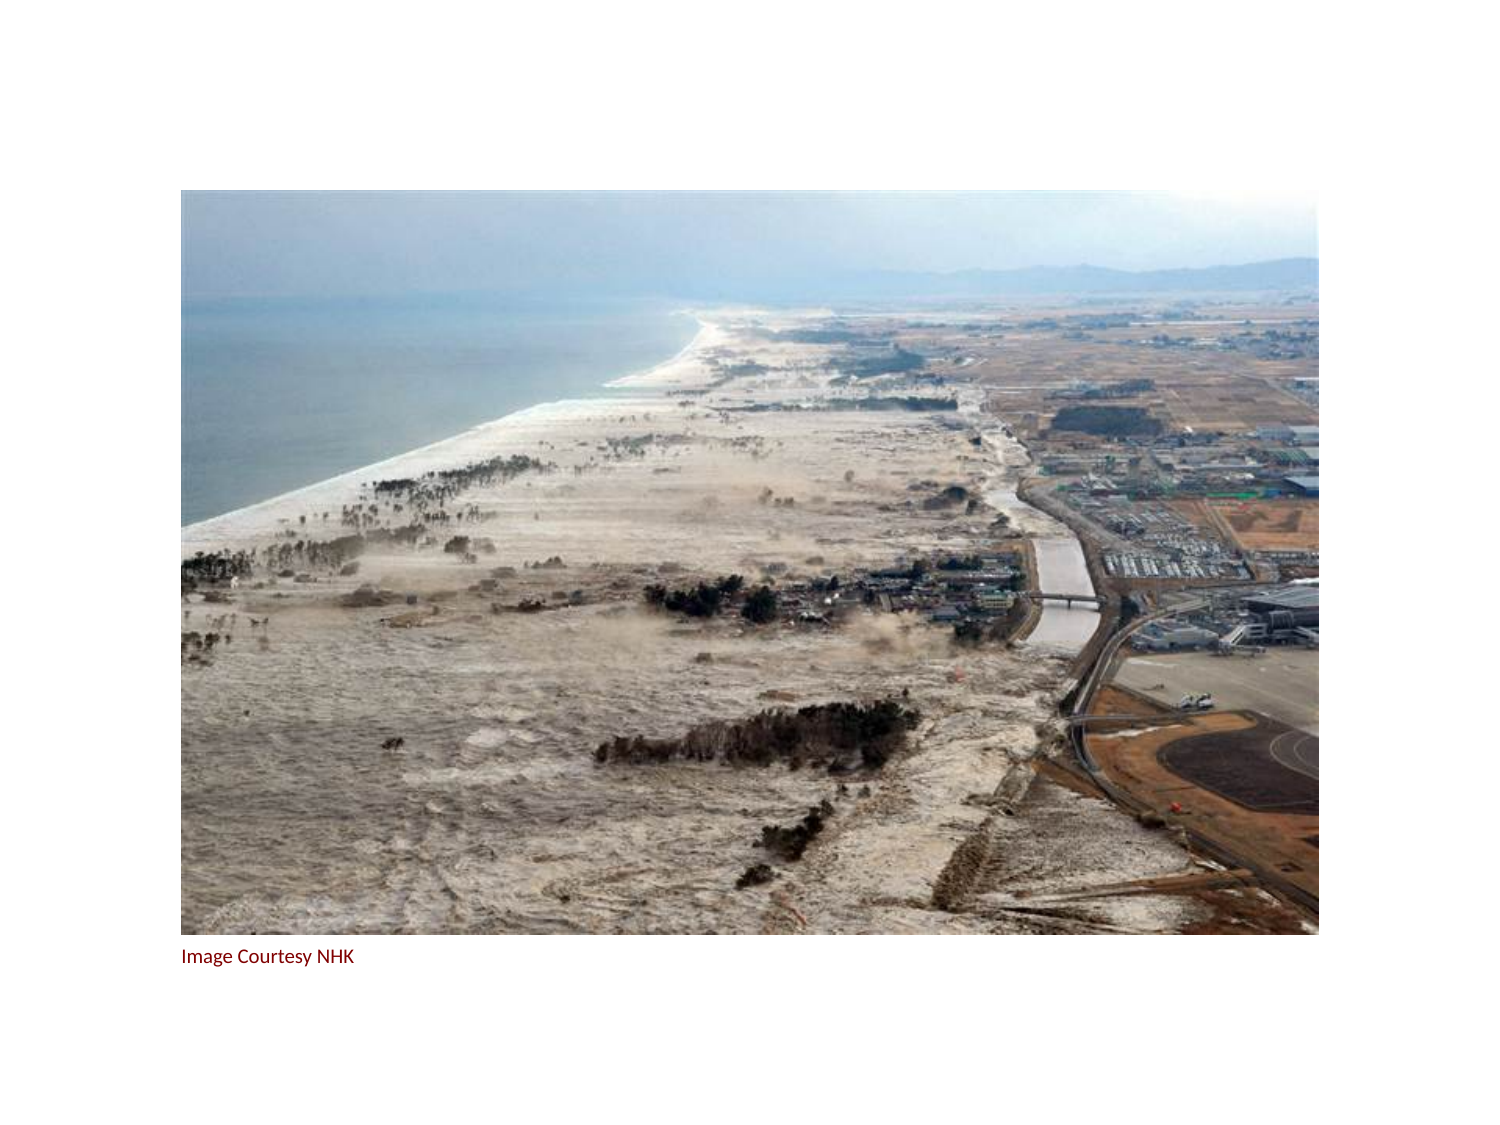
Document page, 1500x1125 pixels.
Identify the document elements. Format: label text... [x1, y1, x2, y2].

text_box Image Courtesy NHK [166, 934, 481, 975]
picture [180, 190, 1319, 935]
